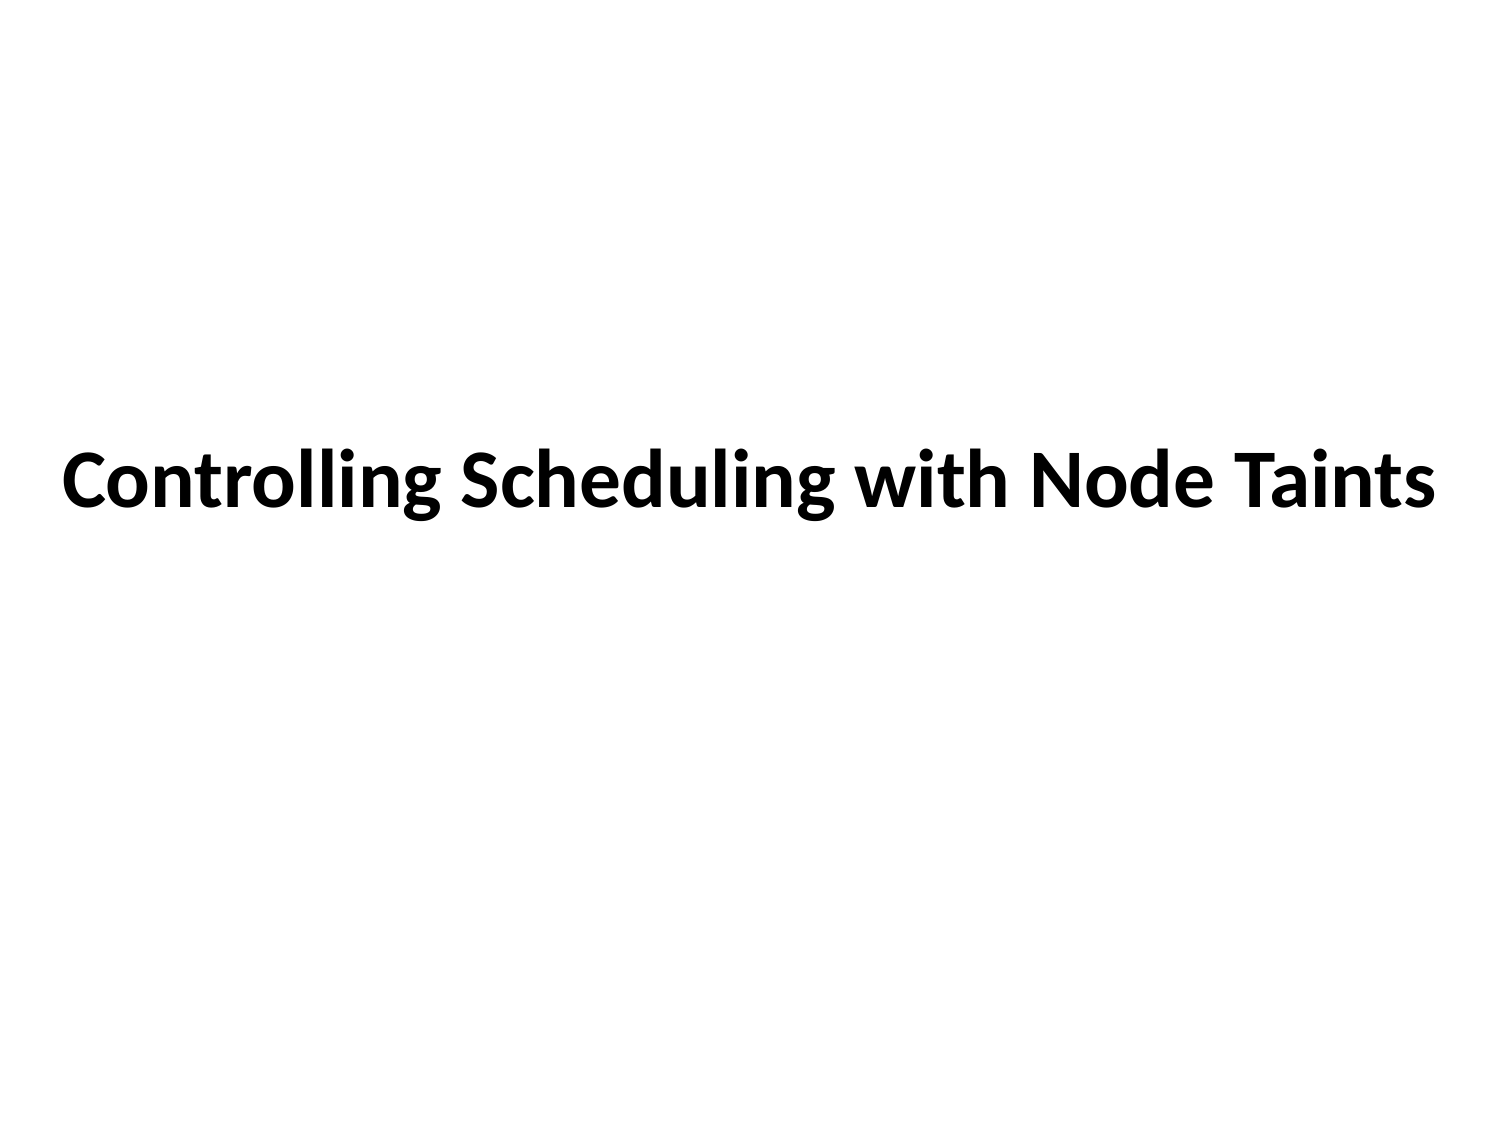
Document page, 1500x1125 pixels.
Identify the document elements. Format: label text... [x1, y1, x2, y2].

title Controlling Scheduling with Node Taints [0, 428, 1500, 699]
